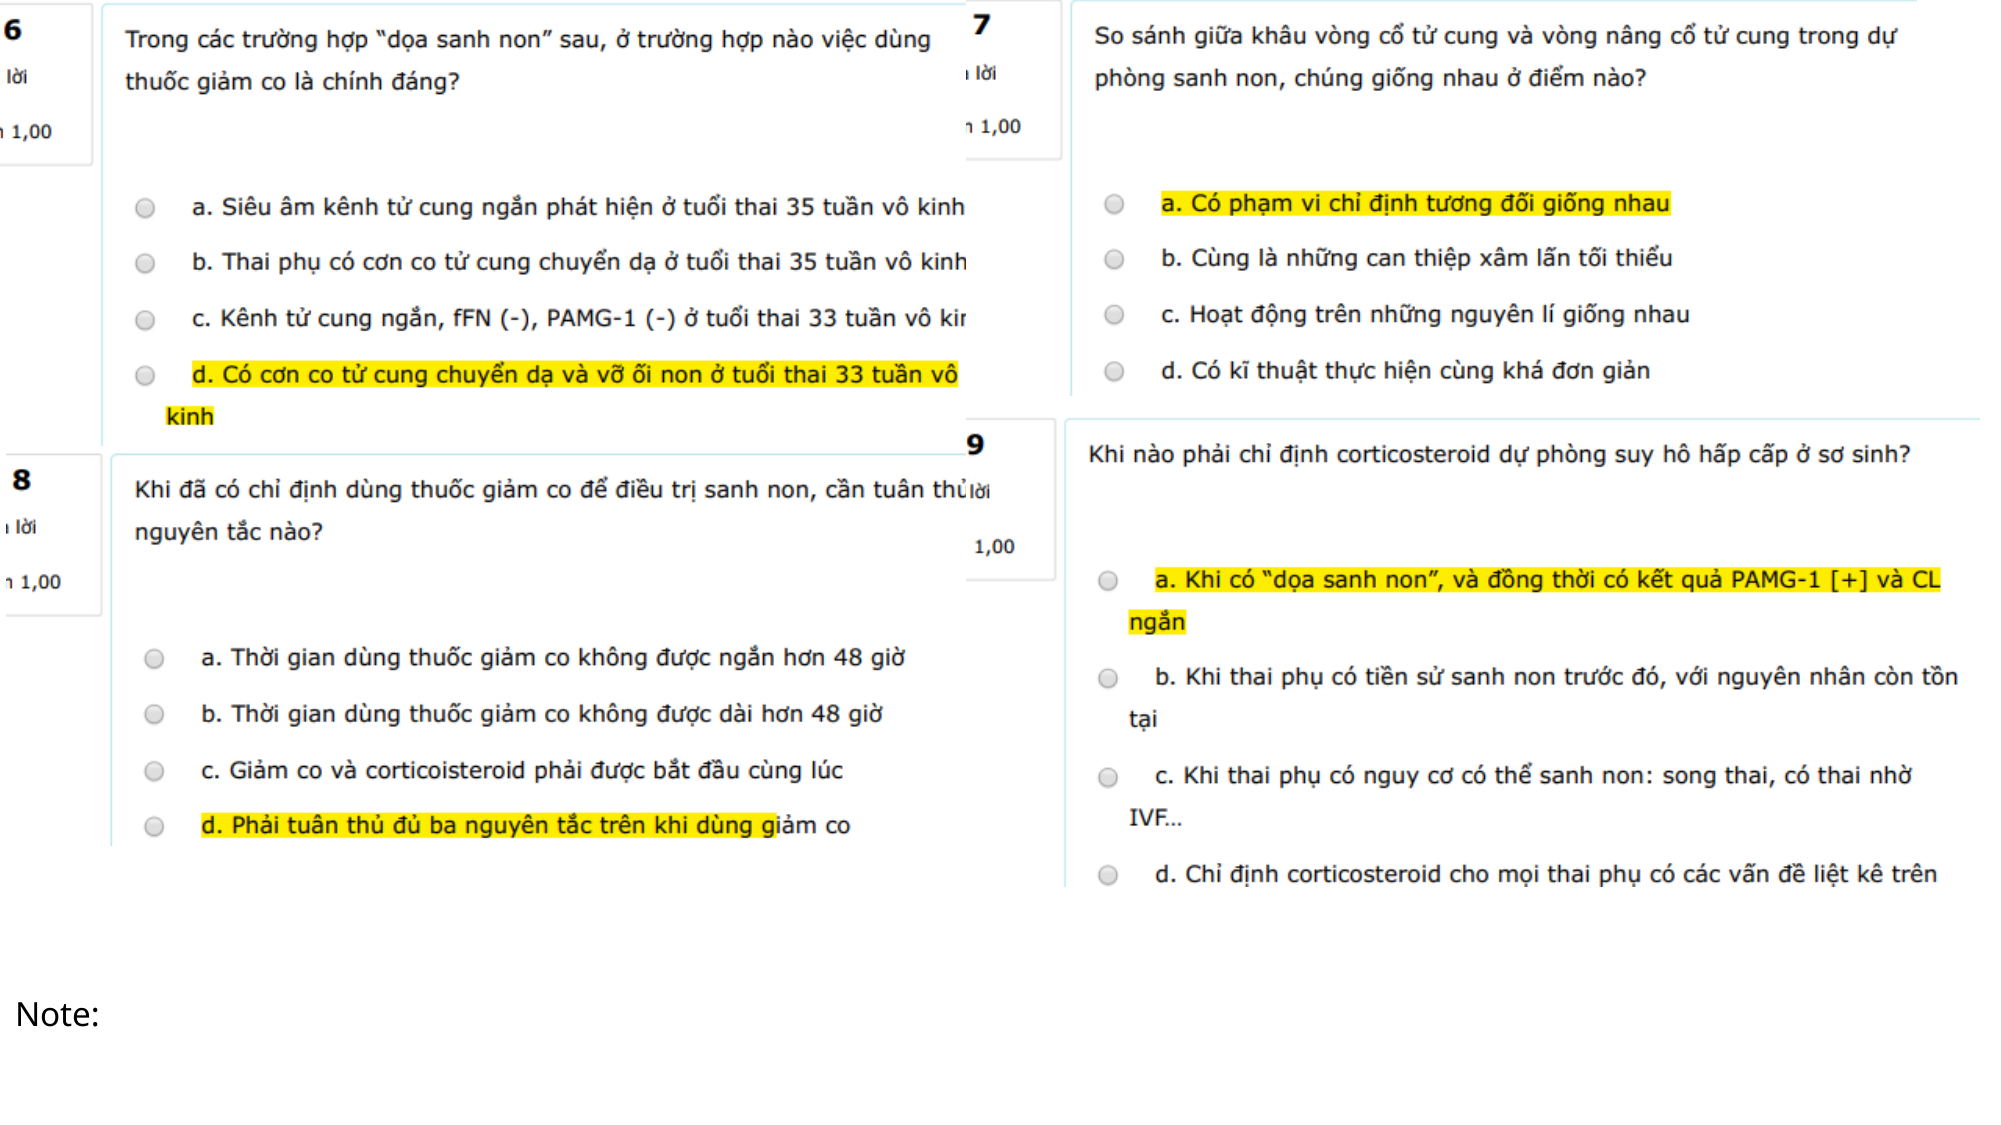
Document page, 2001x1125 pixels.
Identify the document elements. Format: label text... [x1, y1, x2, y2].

picture [0, 0, 1980, 887]
title Note: [0, 907, 1725, 1125]
